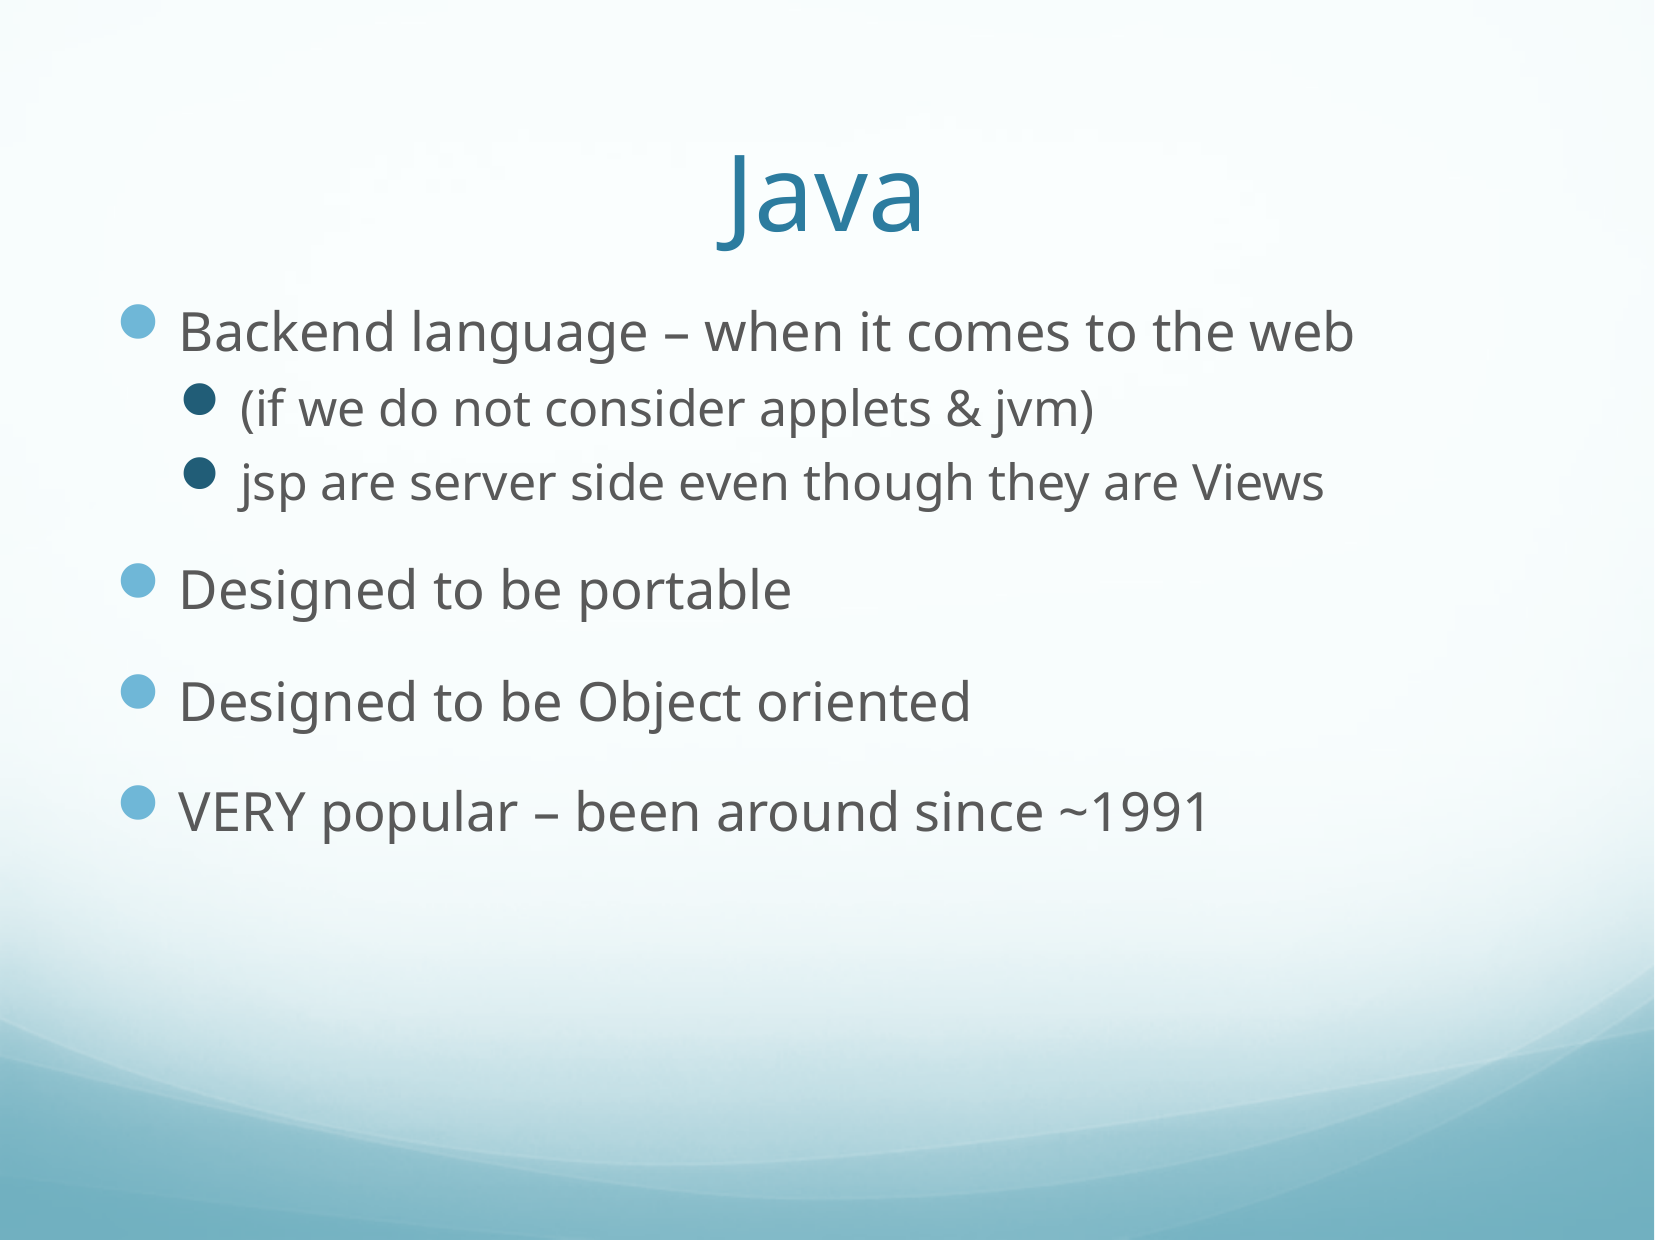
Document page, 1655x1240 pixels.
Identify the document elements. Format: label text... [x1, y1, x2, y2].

title Java [99, 19, 1555, 262]
list Backend language – when it comes to the web (if we do not consider applets & jvm) jsp are server side even though they are Views Designed to be portable Designed to be Object oriented VERY popular – been around since ~1991 [99, 289, 1555, 1075]
